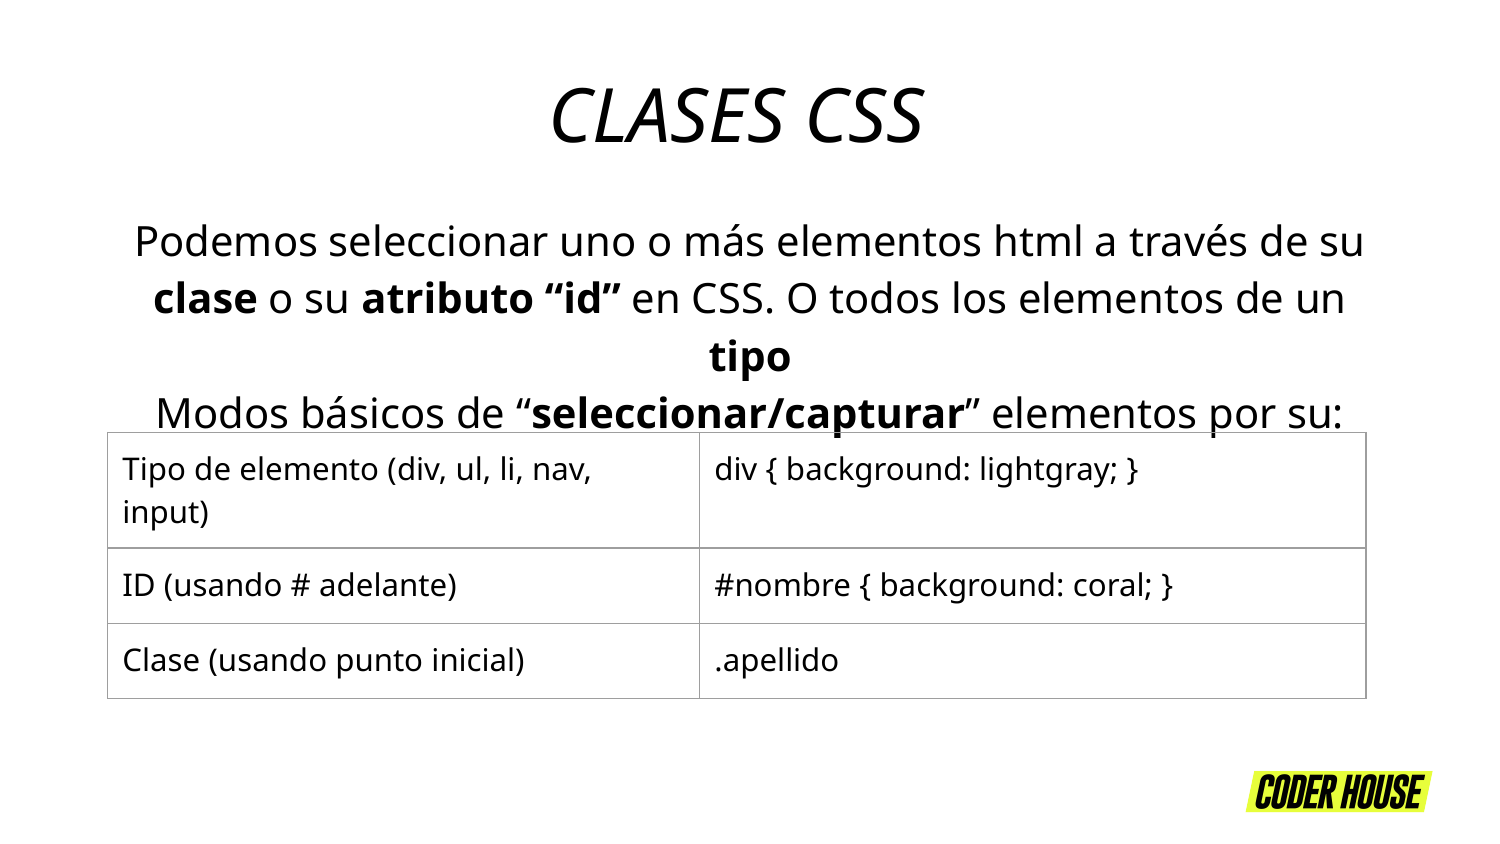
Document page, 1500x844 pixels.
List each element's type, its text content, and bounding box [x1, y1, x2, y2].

text_box CLASES CSS [272, 52, 1202, 177]
table_cell Clase (usando punto inicial) [108, 624, 699, 698]
table_cell .apellido [700, 624, 1365, 698]
table_cell #nombre { background: coral; } [700, 549, 1365, 623]
table_header div { background: lightgray; } [700, 433, 1365, 547]
picture [1241, 764, 1437, 819]
table_header Tipo de elemento (div, ul, li, nav, input) [108, 433, 699, 547]
table_cell ID (usando # adelante) [108, 549, 699, 623]
text_box Podemos seleccionar uno o más elementos html a través de su clase o su atributo “id” en CSS. O todos los elementos de un tipo Modos básicos de “seleccionar/capturar” elementos por su: [102, 191, 1398, 398]
